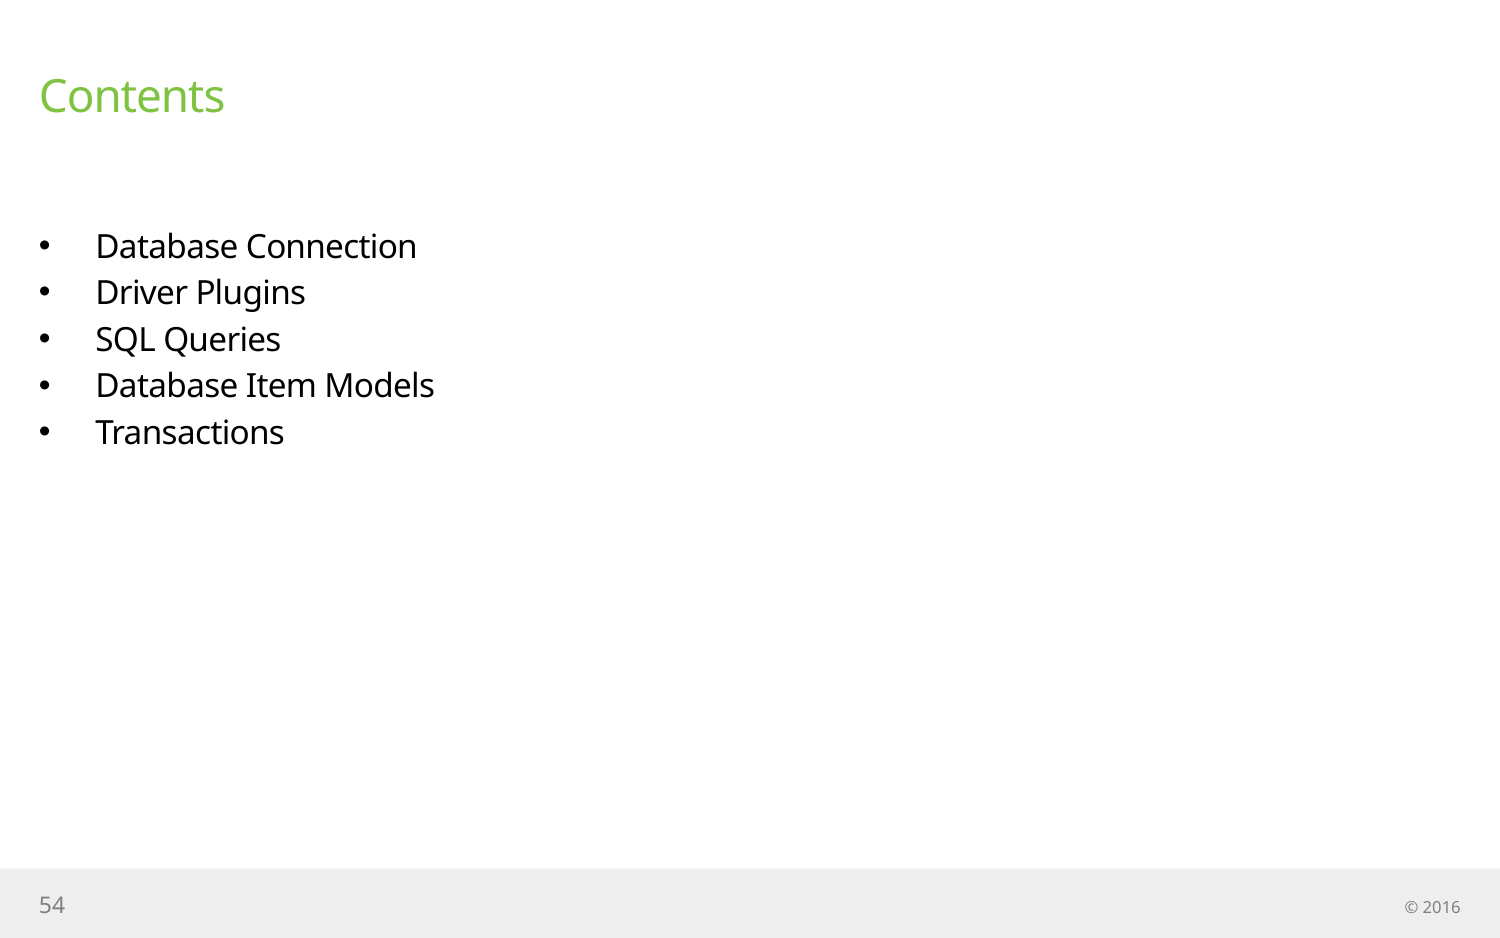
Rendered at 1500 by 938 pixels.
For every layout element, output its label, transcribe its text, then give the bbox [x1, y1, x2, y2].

title Contents [39, 66, 1052, 195]
slide_number 54 [39, 892, 410, 921]
footer © 2016 [1188, 896, 1461, 917]
list Database Connection Driver Plugins SQL Queries Database Item Models Transactions [39, 224, 1471, 846]
